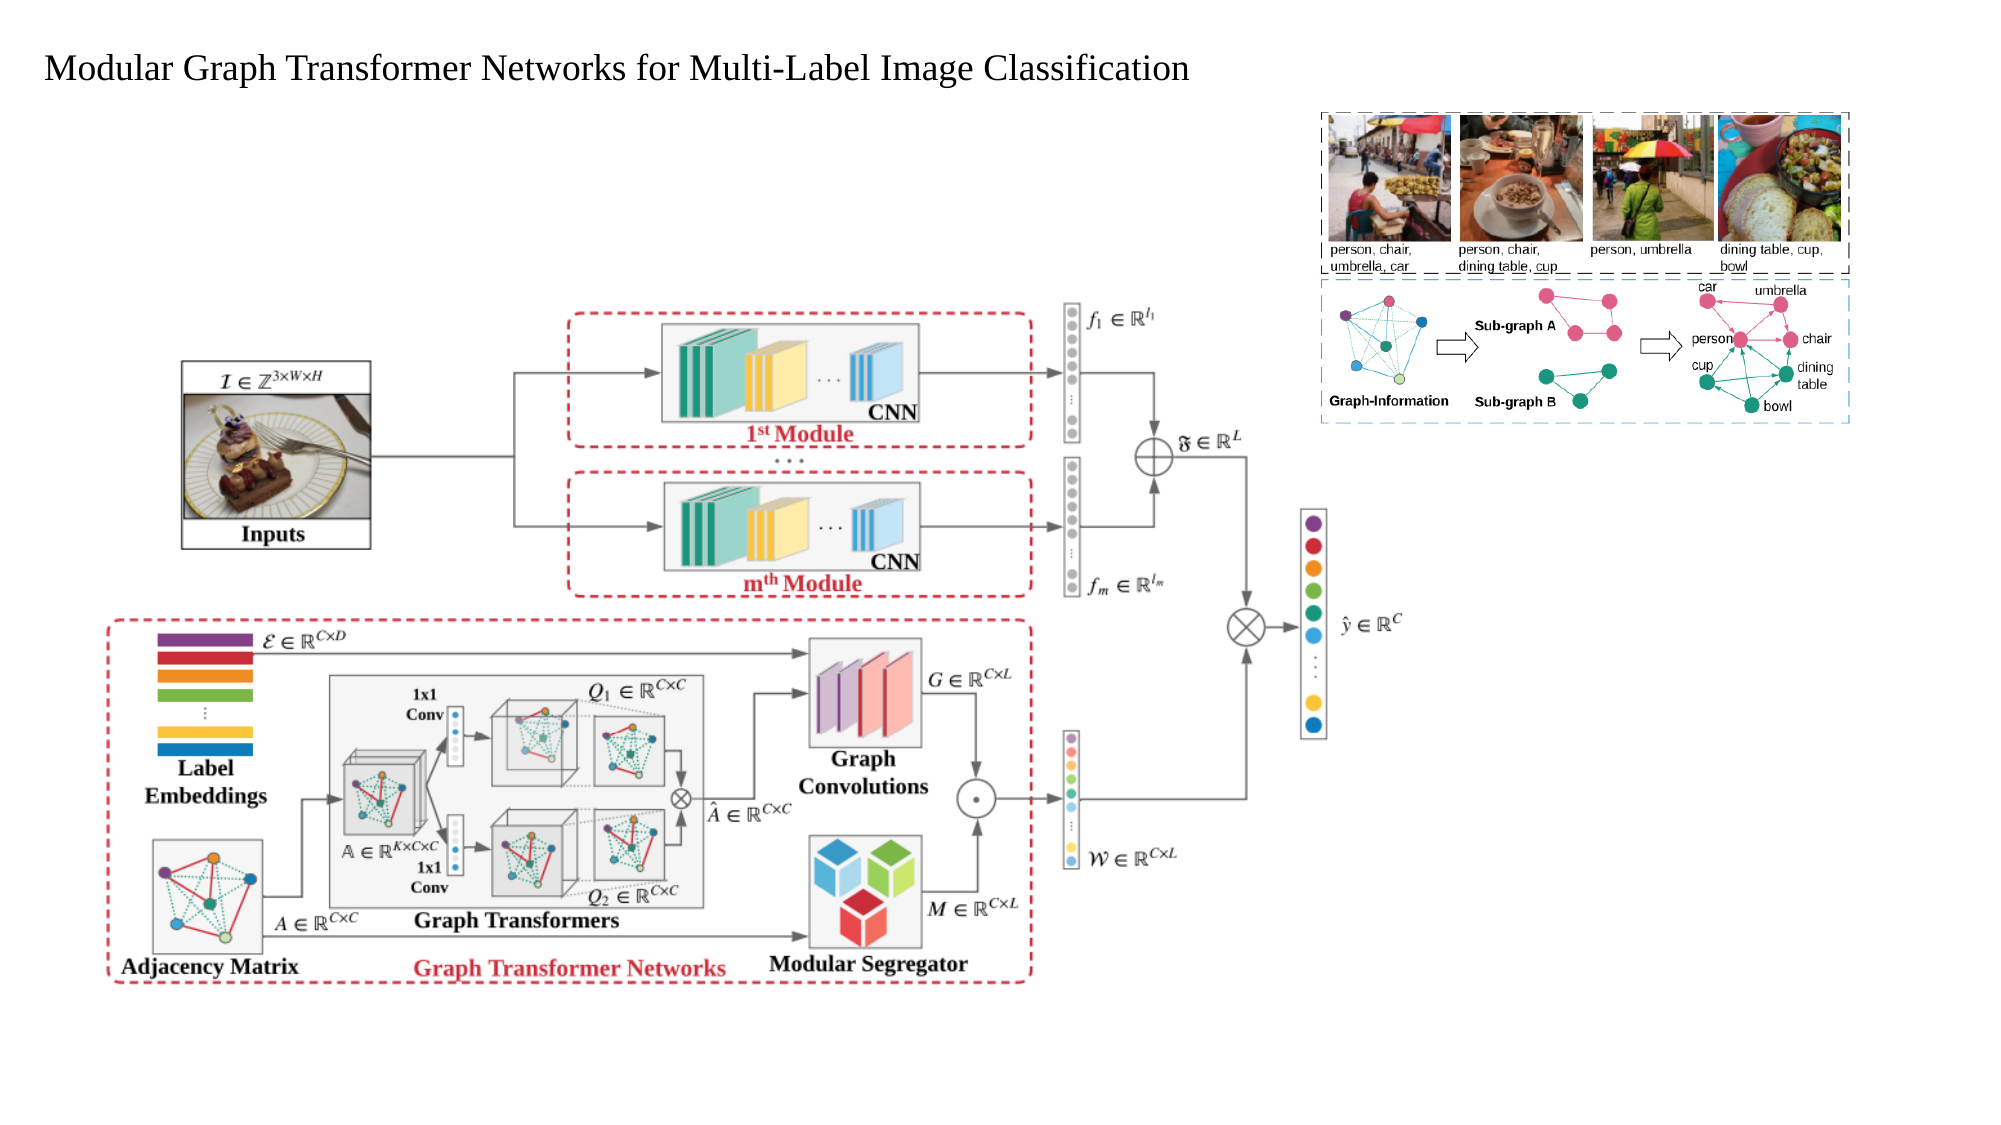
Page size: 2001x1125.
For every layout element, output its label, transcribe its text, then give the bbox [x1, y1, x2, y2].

text_box Modular Graph Transformer Networks for Multi-Label Image Classification [29, 35, 1524, 95]
picture [29, 95, 1862, 1005]
